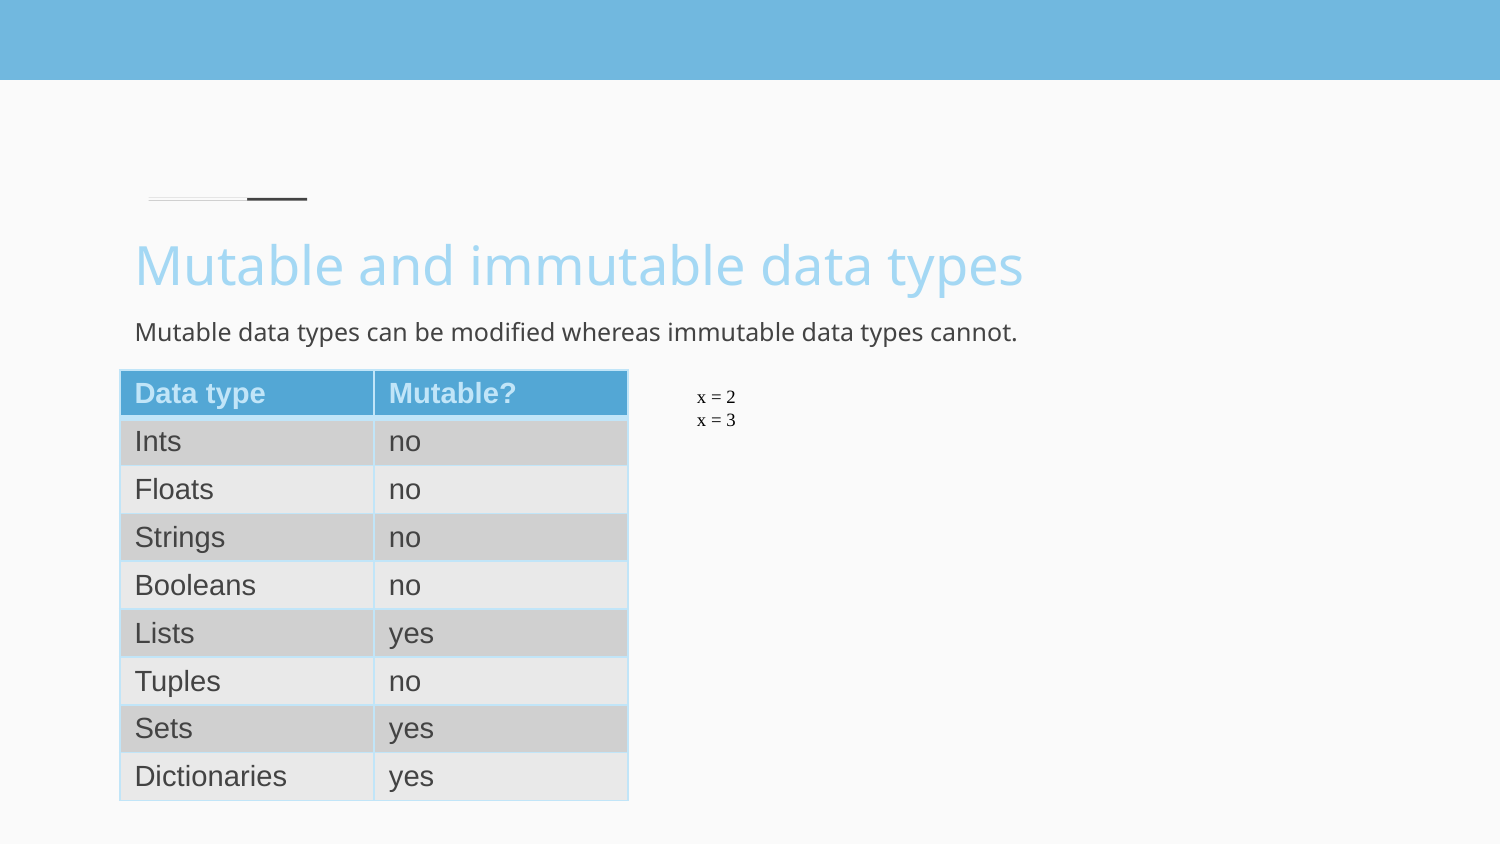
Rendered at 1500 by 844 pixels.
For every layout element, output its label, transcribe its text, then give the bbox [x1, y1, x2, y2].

table_cell Dictionaries [121, 753, 373, 800]
table_cell Lists [121, 610, 373, 656]
table_cell Booleans [121, 562, 373, 608]
table_cell no [375, 514, 627, 560]
list Mutable data types can be modified whereas immutable data types cannot. [119, 297, 1381, 401]
table_cell Strings [121, 514, 373, 560]
table_cell Tuples [121, 658, 373, 704]
table_cell Sets [121, 706, 373, 752]
text_box x = 2 x = 3 [681, 369, 1174, 730]
table_header Mutable? [375, 371, 627, 415]
table_cell no [375, 466, 627, 513]
table_cell no [375, 421, 627, 465]
table_cell yes [375, 753, 627, 800]
table_cell Floats [121, 466, 373, 513]
table_header Data type [121, 371, 373, 415]
table_cell no [375, 562, 627, 608]
table_cell Ints [121, 421, 373, 465]
title Mutable and immutable data types [119, 216, 1381, 297]
table_cell yes [375, 610, 627, 656]
table_cell yes [375, 706, 627, 752]
table_cell no [375, 658, 627, 704]
